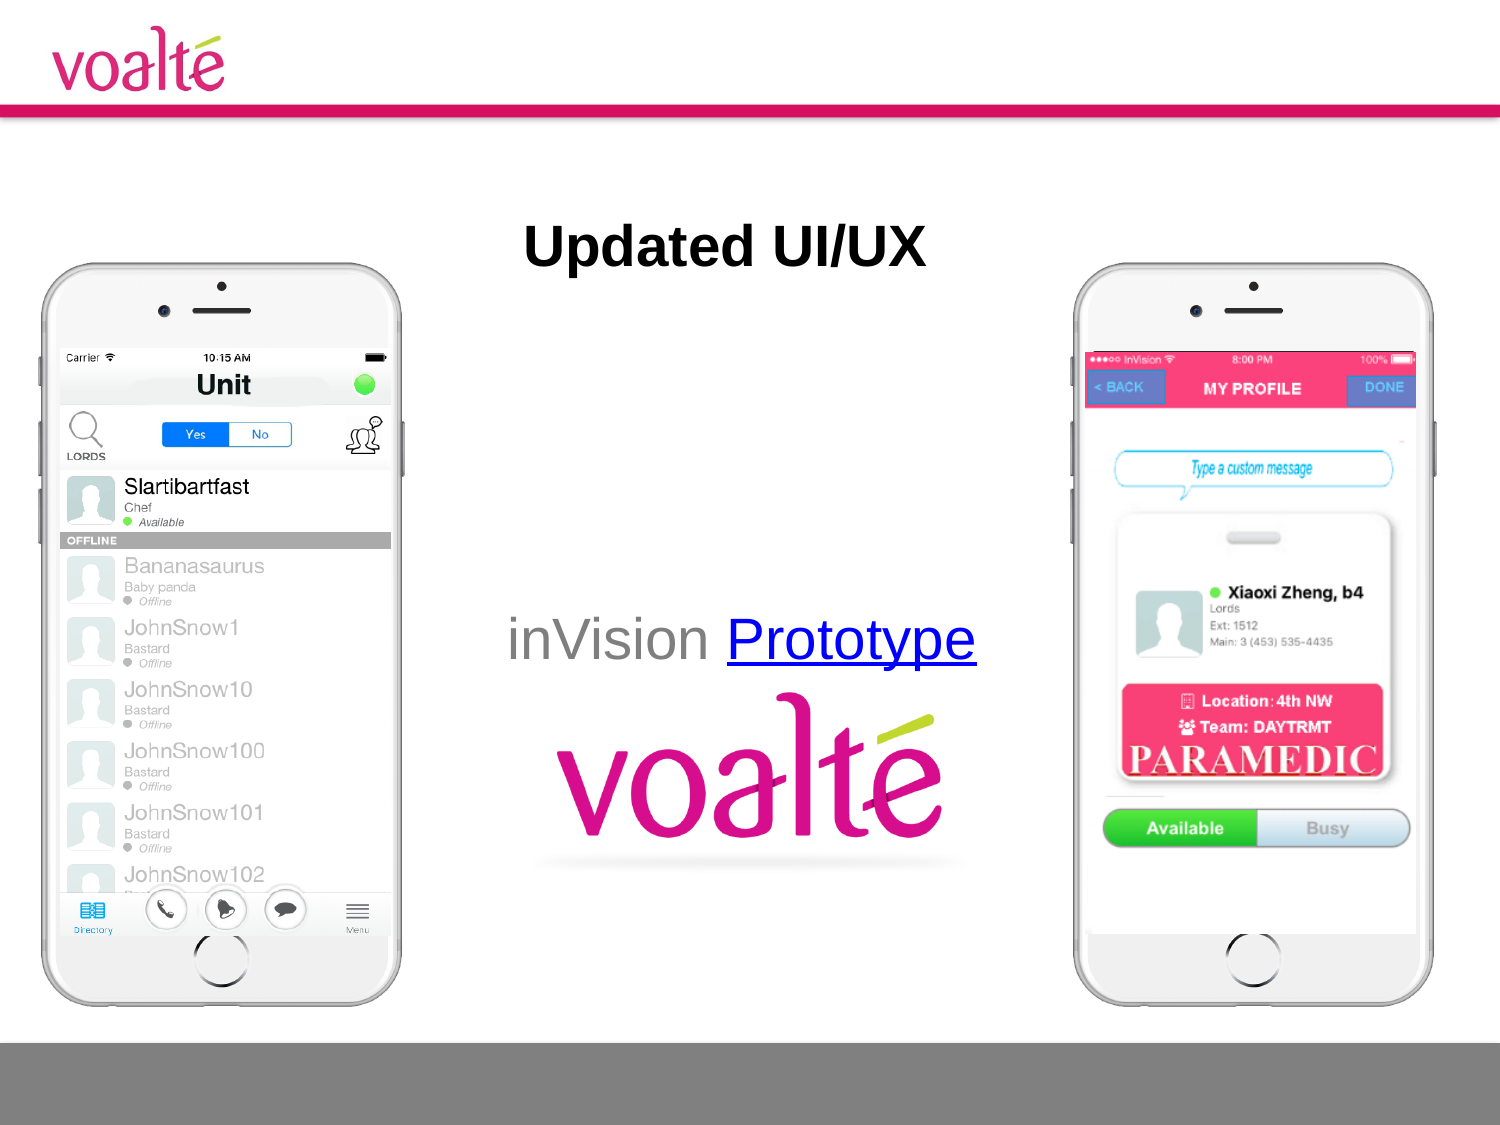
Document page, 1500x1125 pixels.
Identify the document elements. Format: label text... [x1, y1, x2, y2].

picture [31, 243, 413, 1026]
title Updated UI/UX [41, 174, 1426, 312]
picture [44, 21, 228, 97]
picture [1063, 243, 1444, 1026]
list inVision Prototype [401, 592, 1099, 1125]
picture [530, 676, 967, 879]
